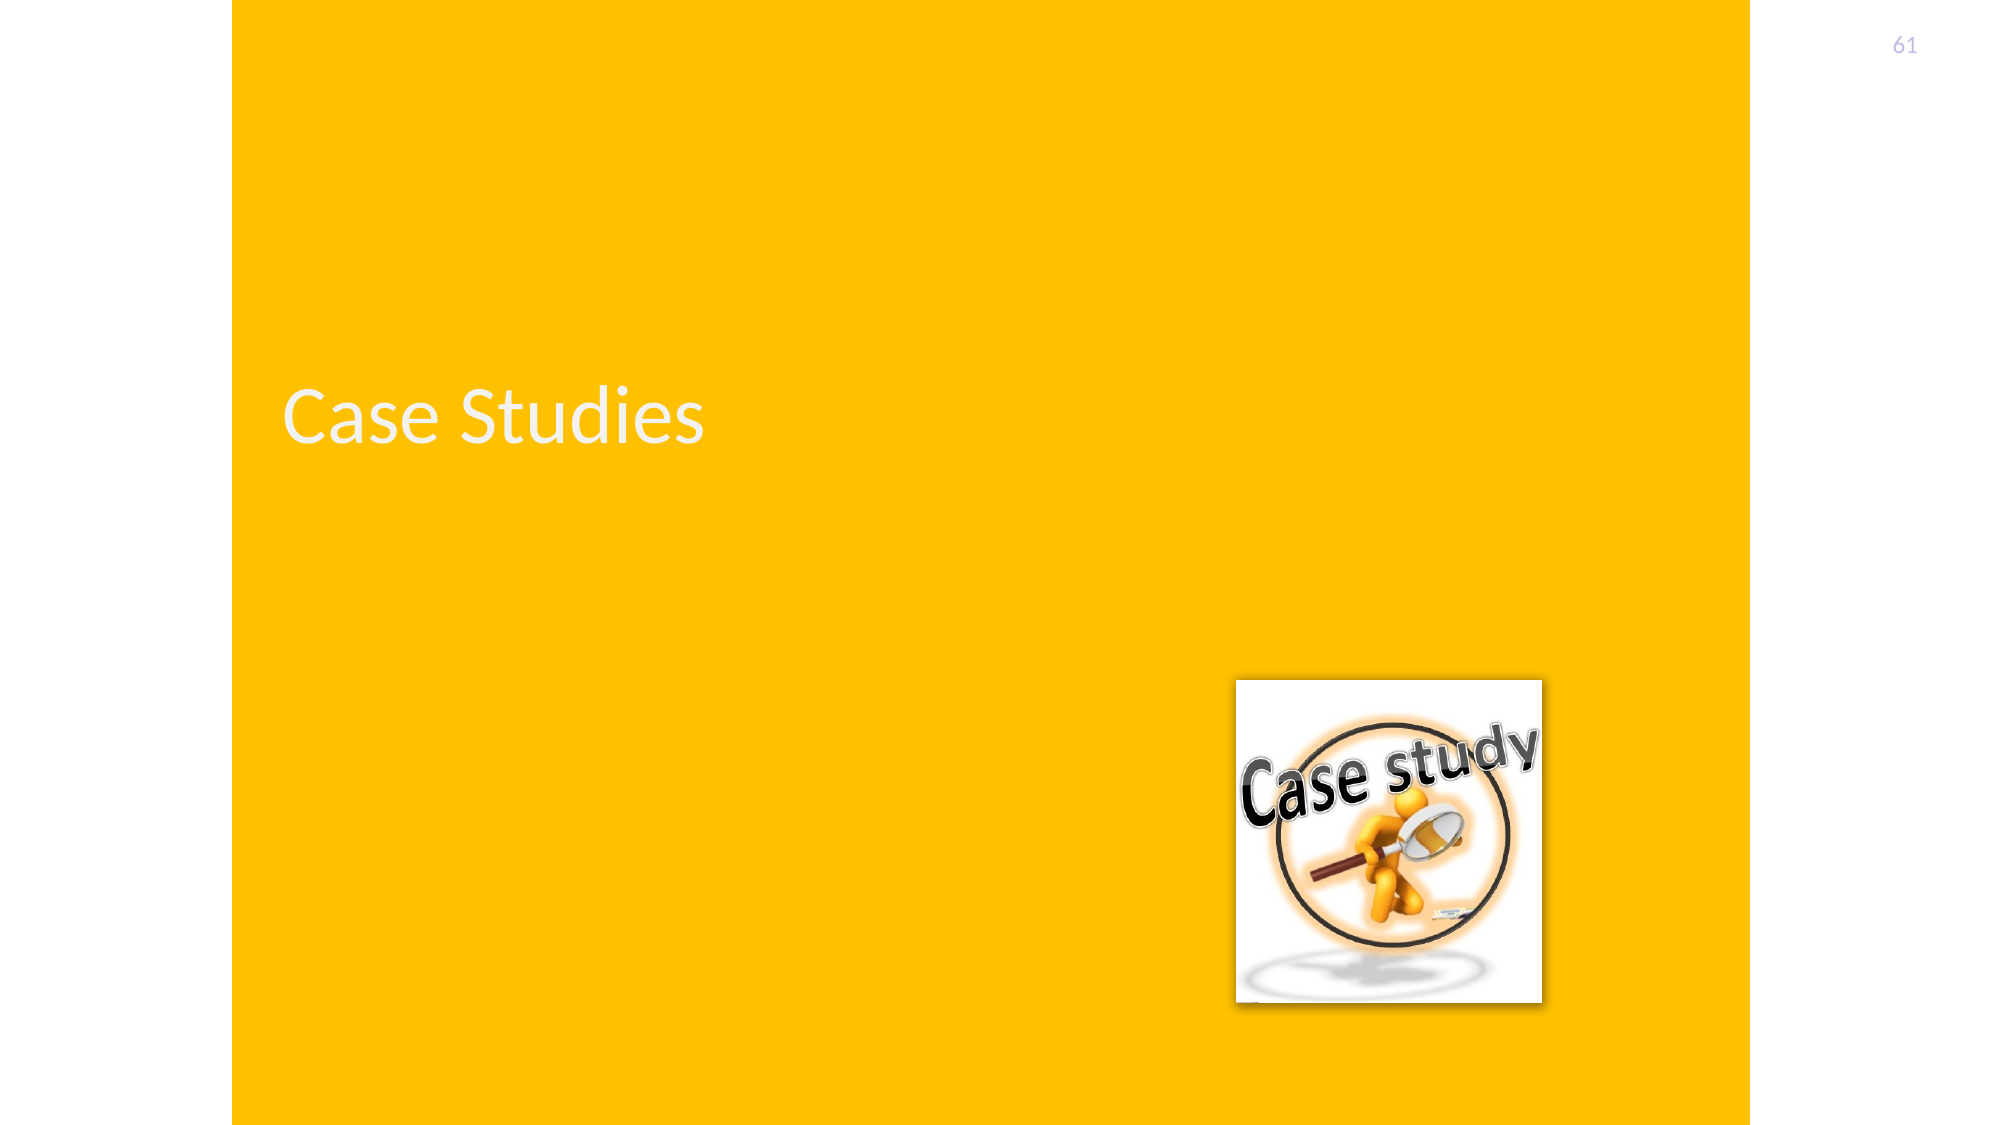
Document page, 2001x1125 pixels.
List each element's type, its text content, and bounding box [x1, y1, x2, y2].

picture [1235, 680, 1542, 1003]
slide_number 61 [1767, 20, 1934, 67]
title Case Studies [267, 316, 1768, 505]
